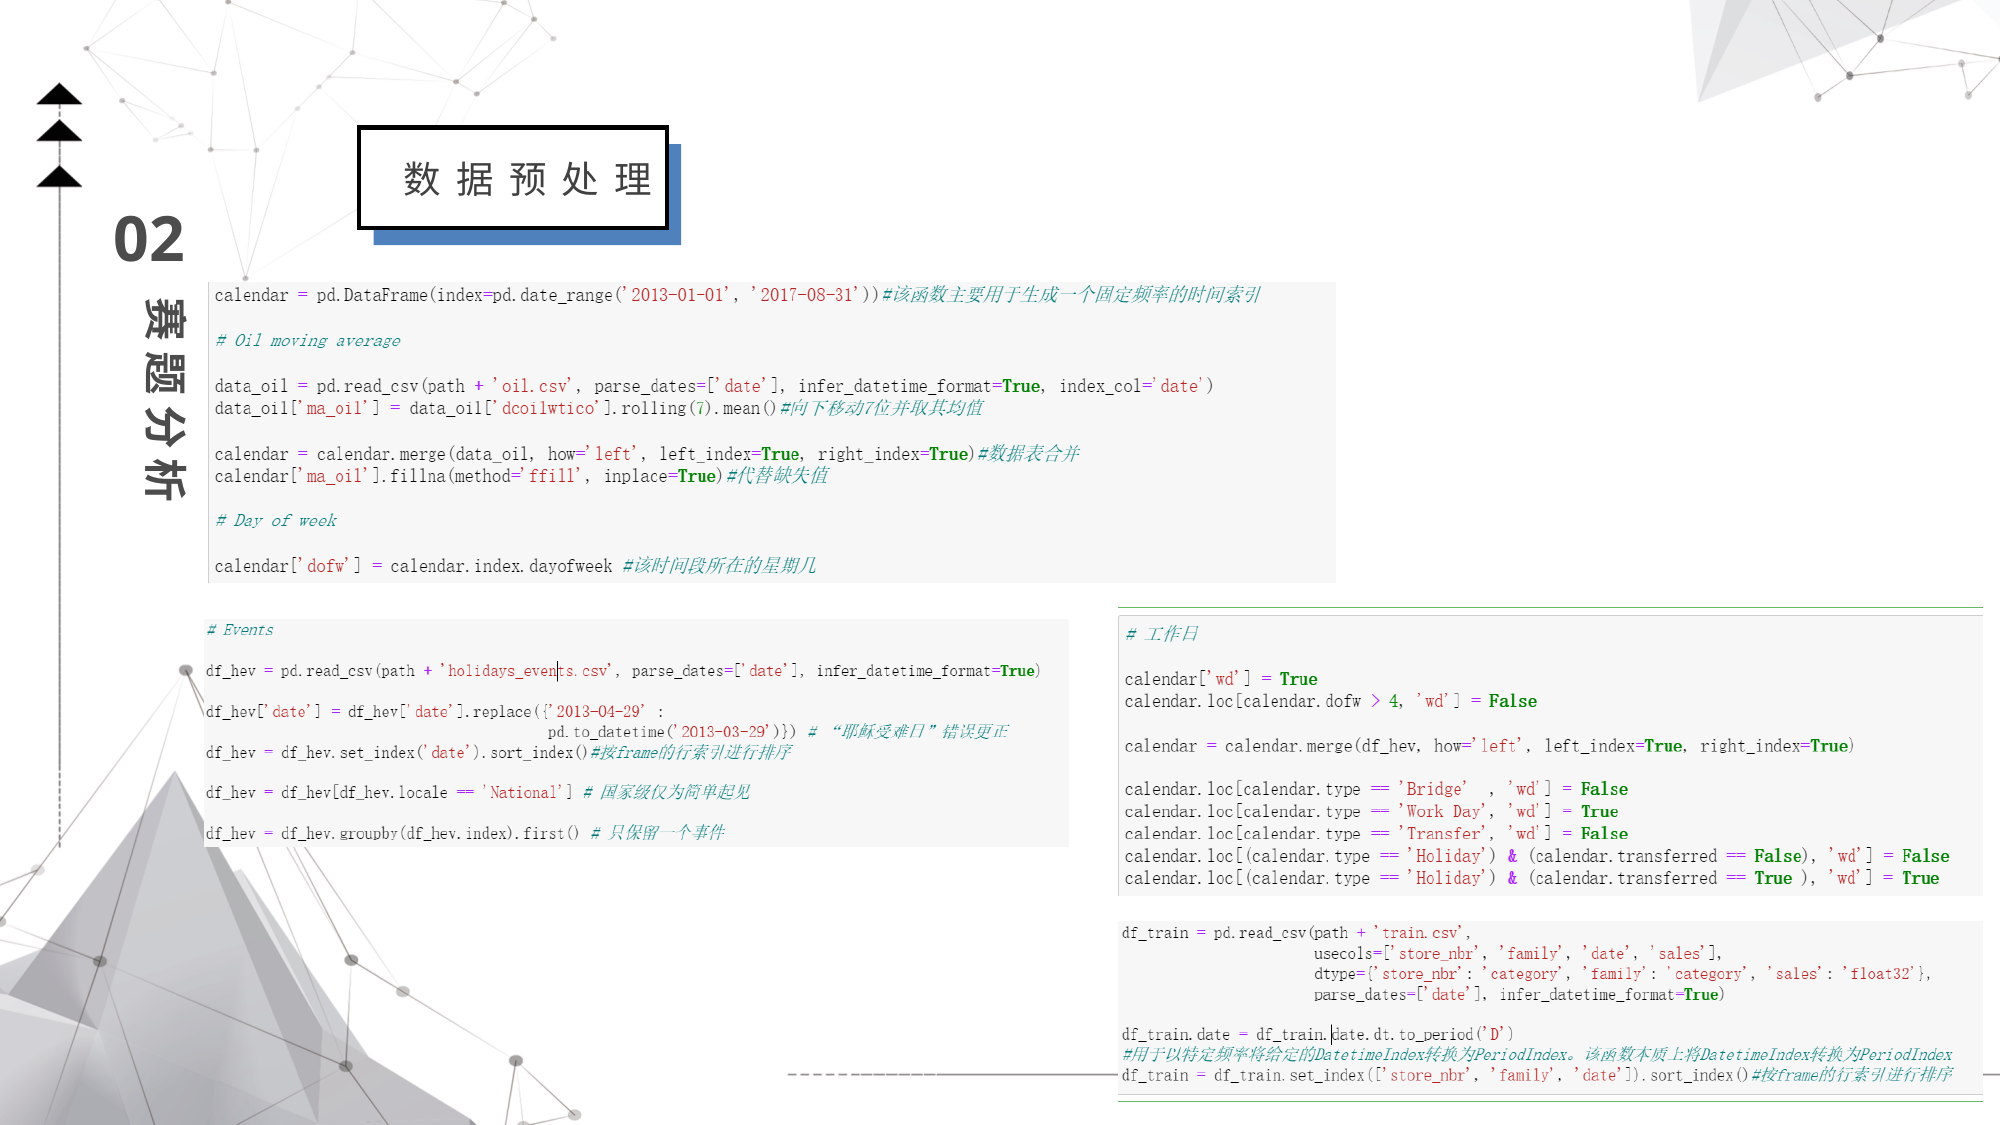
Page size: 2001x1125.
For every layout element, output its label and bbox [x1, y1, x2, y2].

picture [0, 0, 2000, 1125]
text_box [95, 191, 204, 512]
text_box [359, 127, 682, 246]
